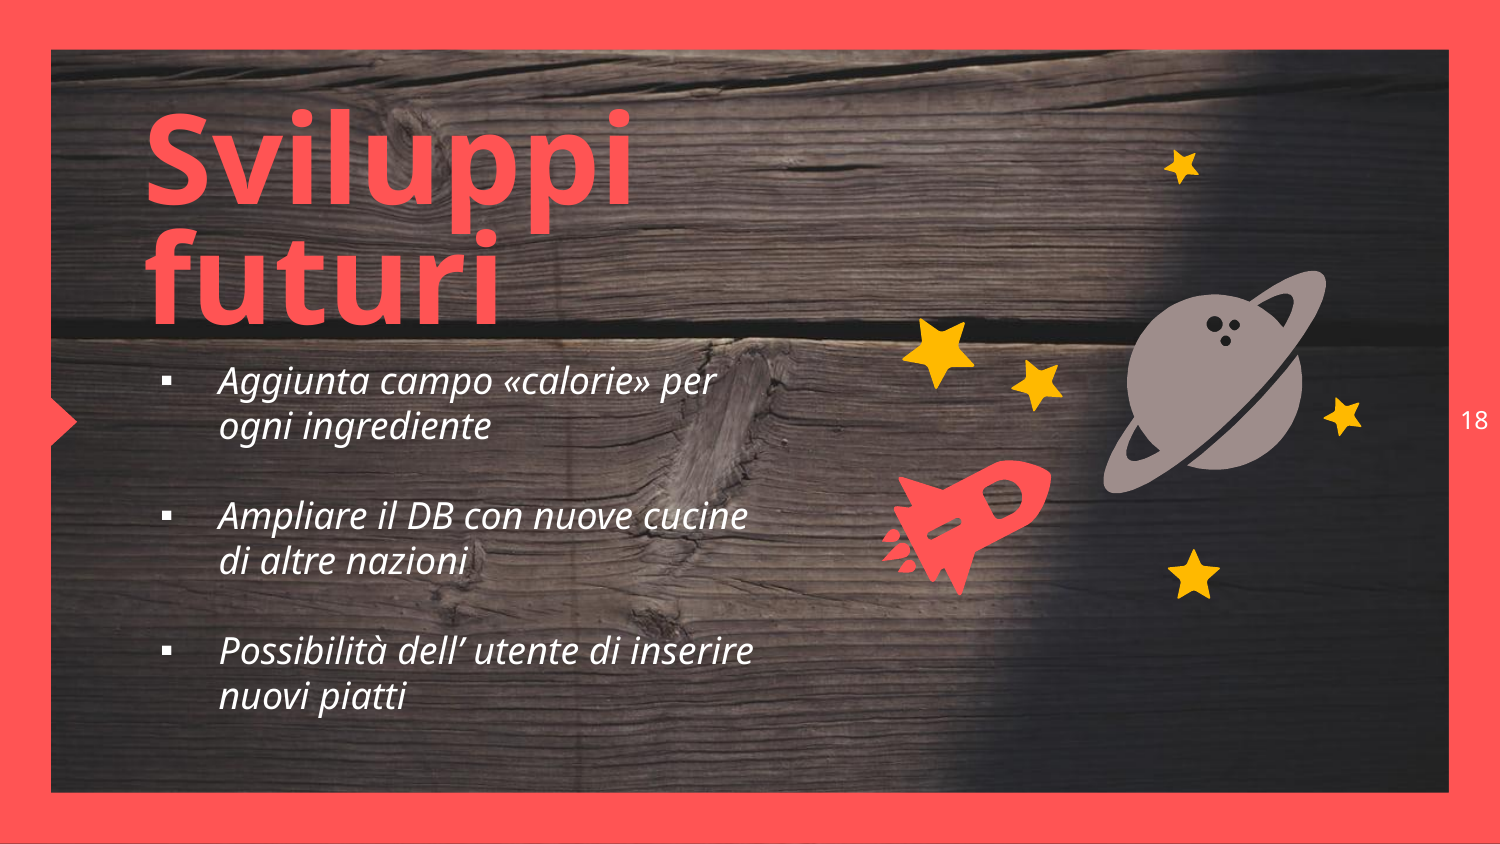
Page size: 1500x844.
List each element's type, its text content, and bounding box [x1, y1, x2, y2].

picture [51, 50, 1448, 792]
title Sviluppi futuri [143, 89, 815, 349]
text_box [902, 318, 975, 389]
text_box [1167, 549, 1220, 599]
text_box Aggiunta campo «calorie» per ogni ingrediente Ampliare il DB con nuove cucine di altre nazioni Possibilità dell’ utente di inserire nuovi piatti [143, 356, 764, 588]
text_box [1011, 359, 1063, 412]
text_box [888, 445, 1037, 593]
text_box [1332, 397, 1362, 437]
text_box [1164, 149, 1199, 185]
slide_number 18 [1449, 371, 1500, 472]
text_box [1103, 270, 1327, 494]
